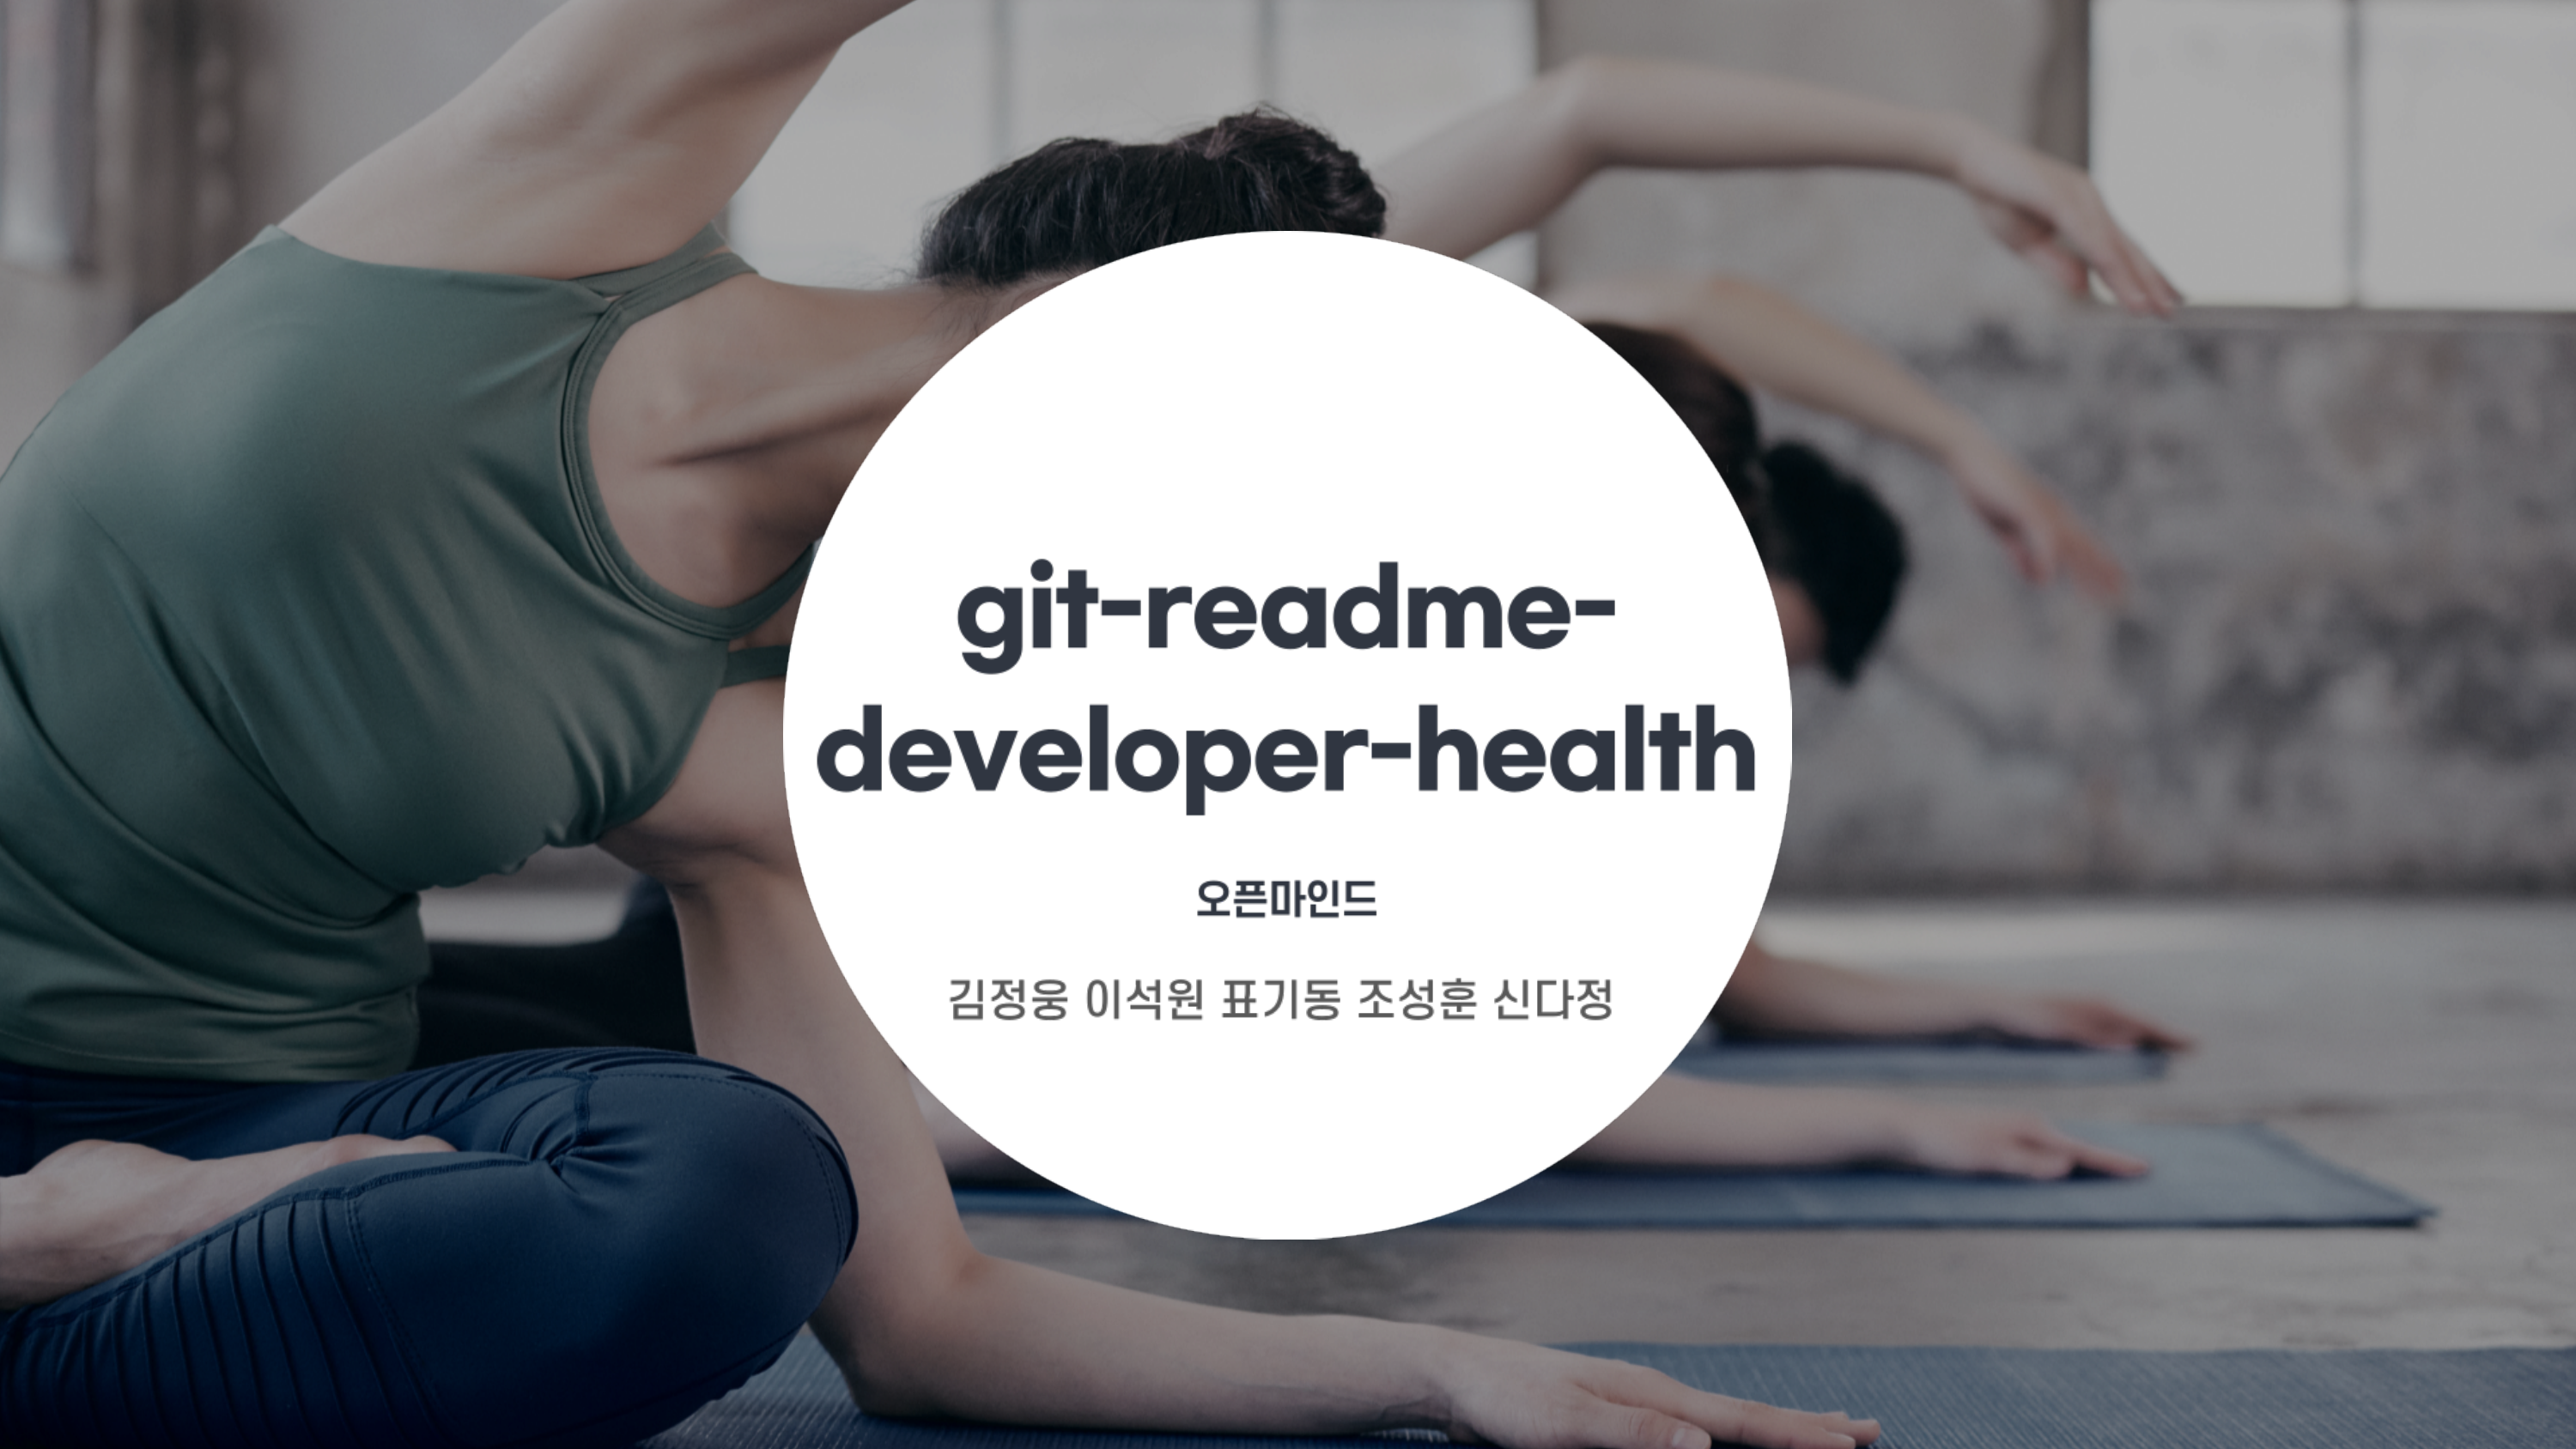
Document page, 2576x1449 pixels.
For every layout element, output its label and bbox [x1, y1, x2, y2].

picture [787, 530, 1818, 937]
text_box [783, 880, 1792, 1240]
text_box [783, 231, 1792, 531]
text_box [0, 0, 2576, 1449]
picture [890, 962, 1648, 1040]
